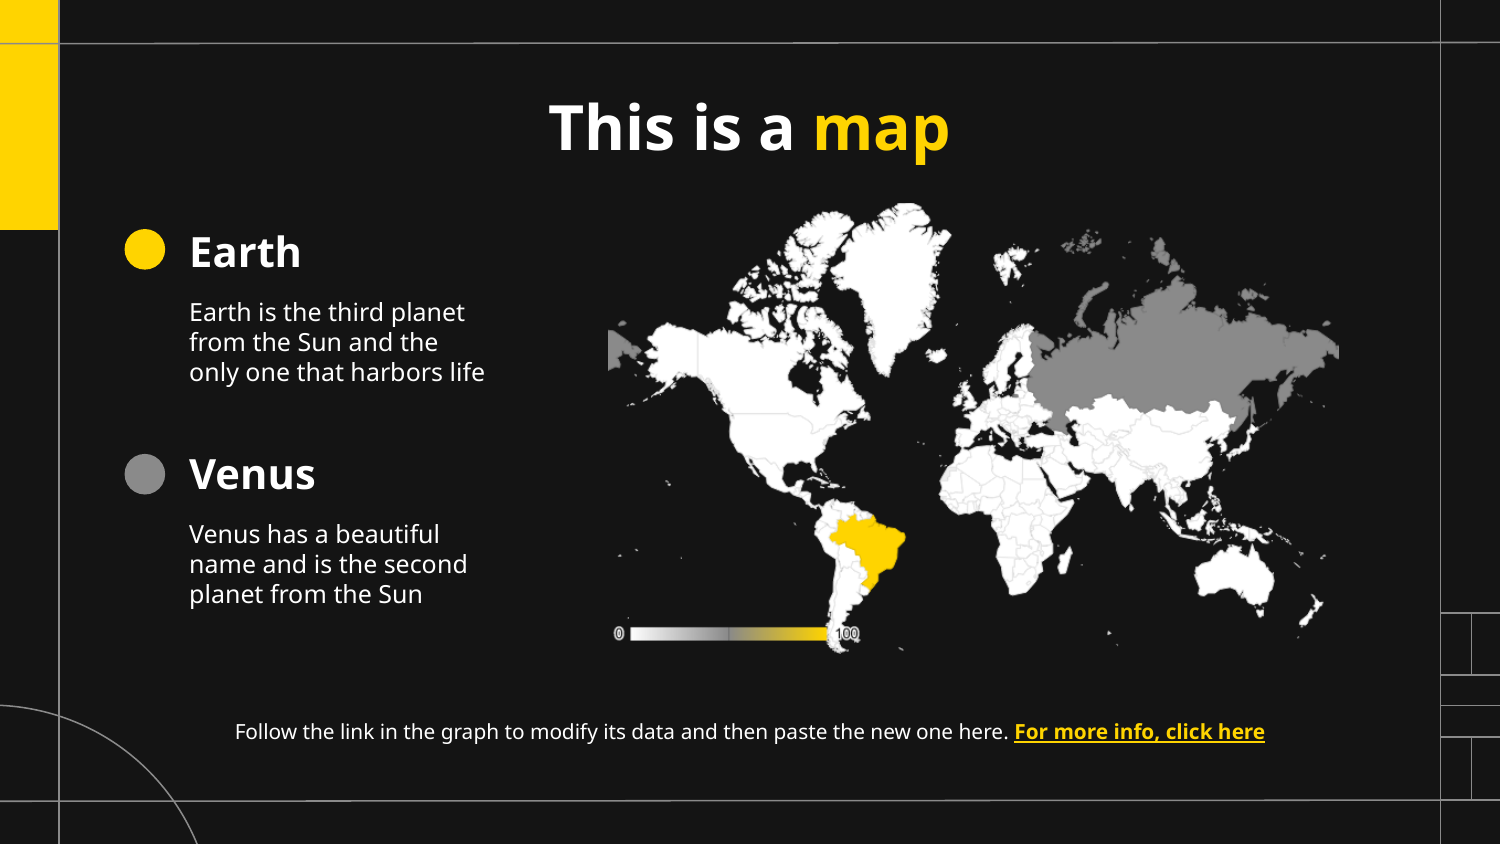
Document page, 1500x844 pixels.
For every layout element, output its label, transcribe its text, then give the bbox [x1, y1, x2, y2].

text_box Earth [174, 231, 504, 281]
text_box Venus [174, 454, 504, 503]
text_box [124, 453, 166, 495]
text_box Earth is the third planet from the Sun and the only one that harbors life [174, 281, 504, 428]
text_box Follow the link in the graph to modify its data and then paste the new one here. For more info, click here [161, 715, 1339, 751]
picture [608, 202, 1340, 656]
text_box Venus has a beautiful name and is the second planet from the Sun [174, 503, 504, 650]
text_box [124, 229, 166, 270]
title This is a map [118, 72, 1382, 167]
